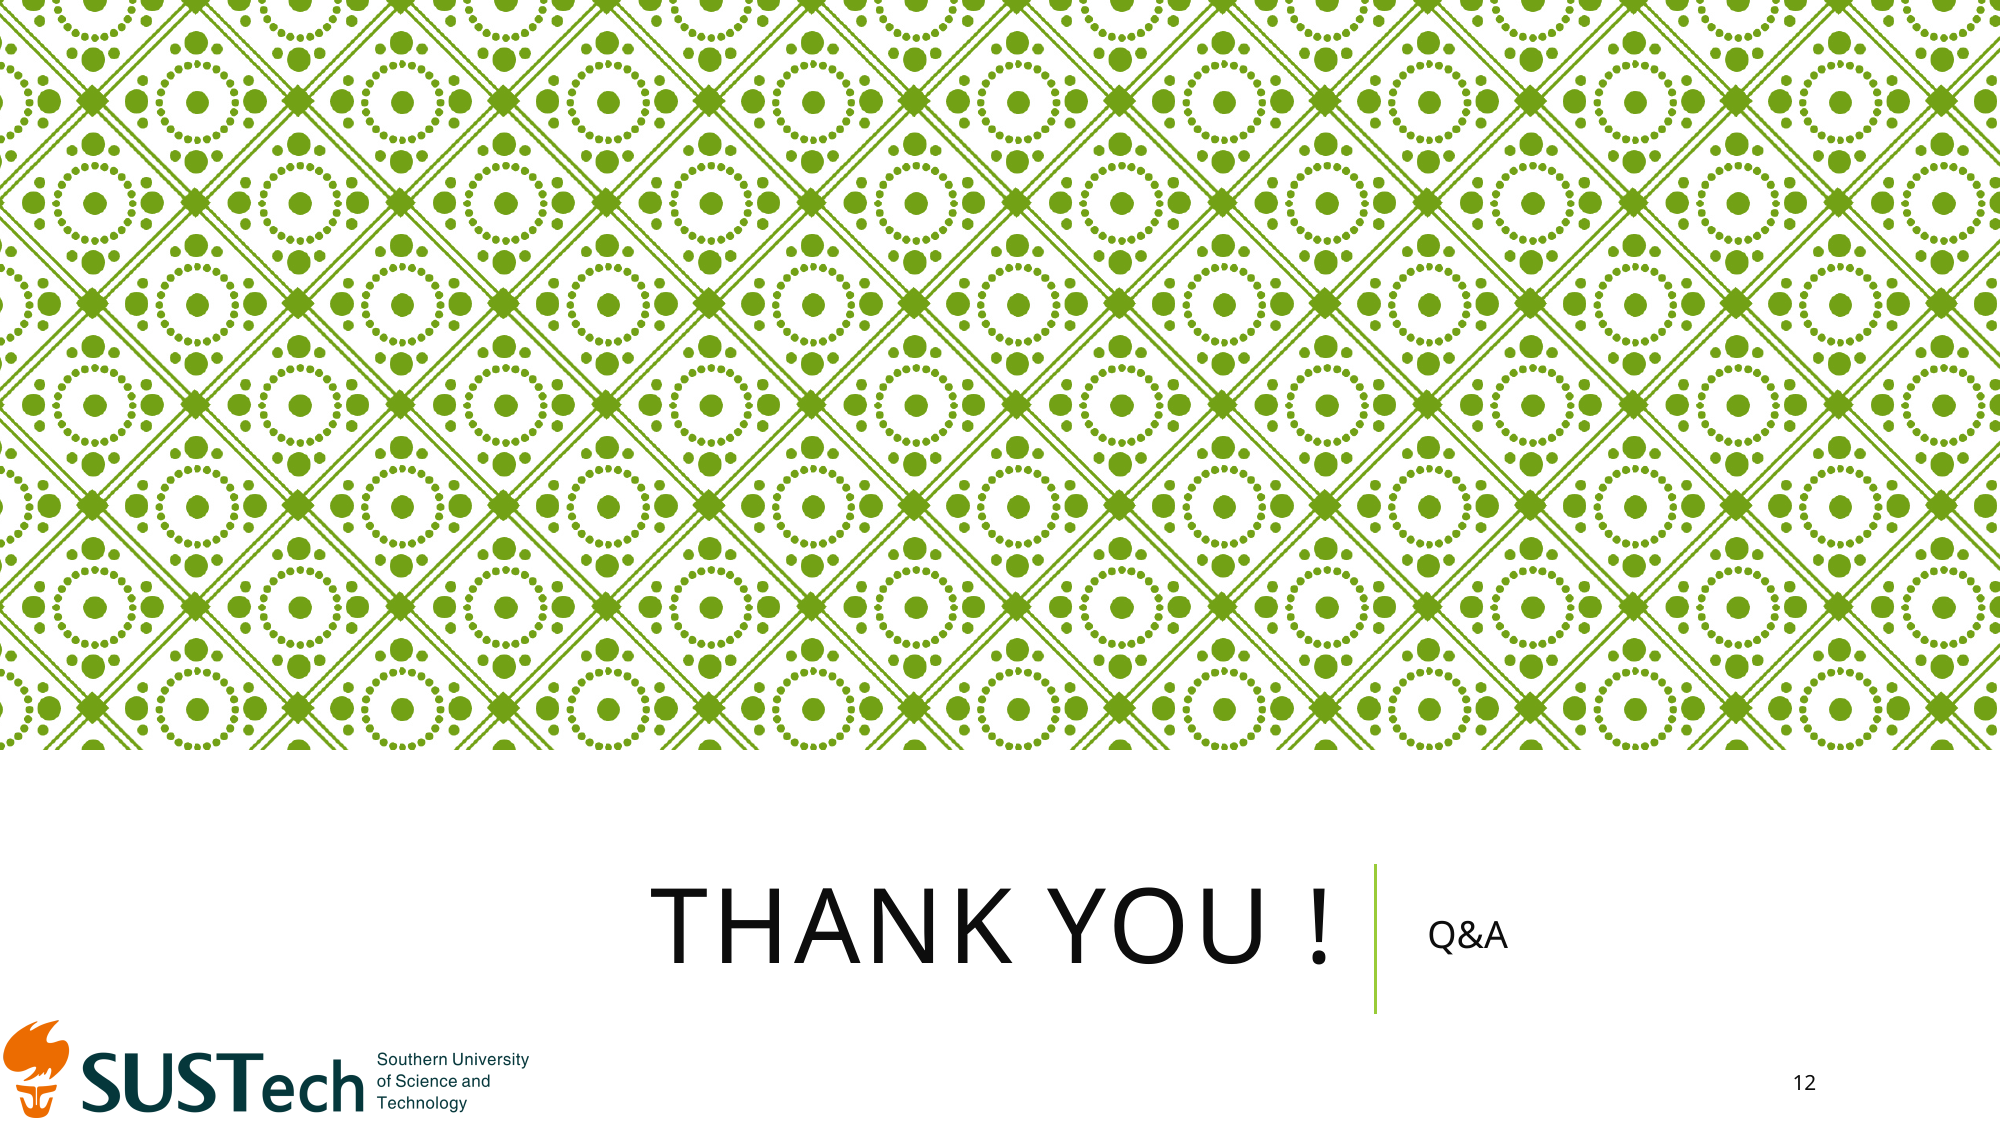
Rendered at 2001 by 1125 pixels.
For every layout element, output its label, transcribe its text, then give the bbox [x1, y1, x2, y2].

slide_number 12 [1777, 1061, 1938, 1107]
picture [3, 1020, 529, 1118]
subtitle Q&A [1412, 813, 1938, 1054]
title Thank You ! [75, 813, 1350, 1054]
